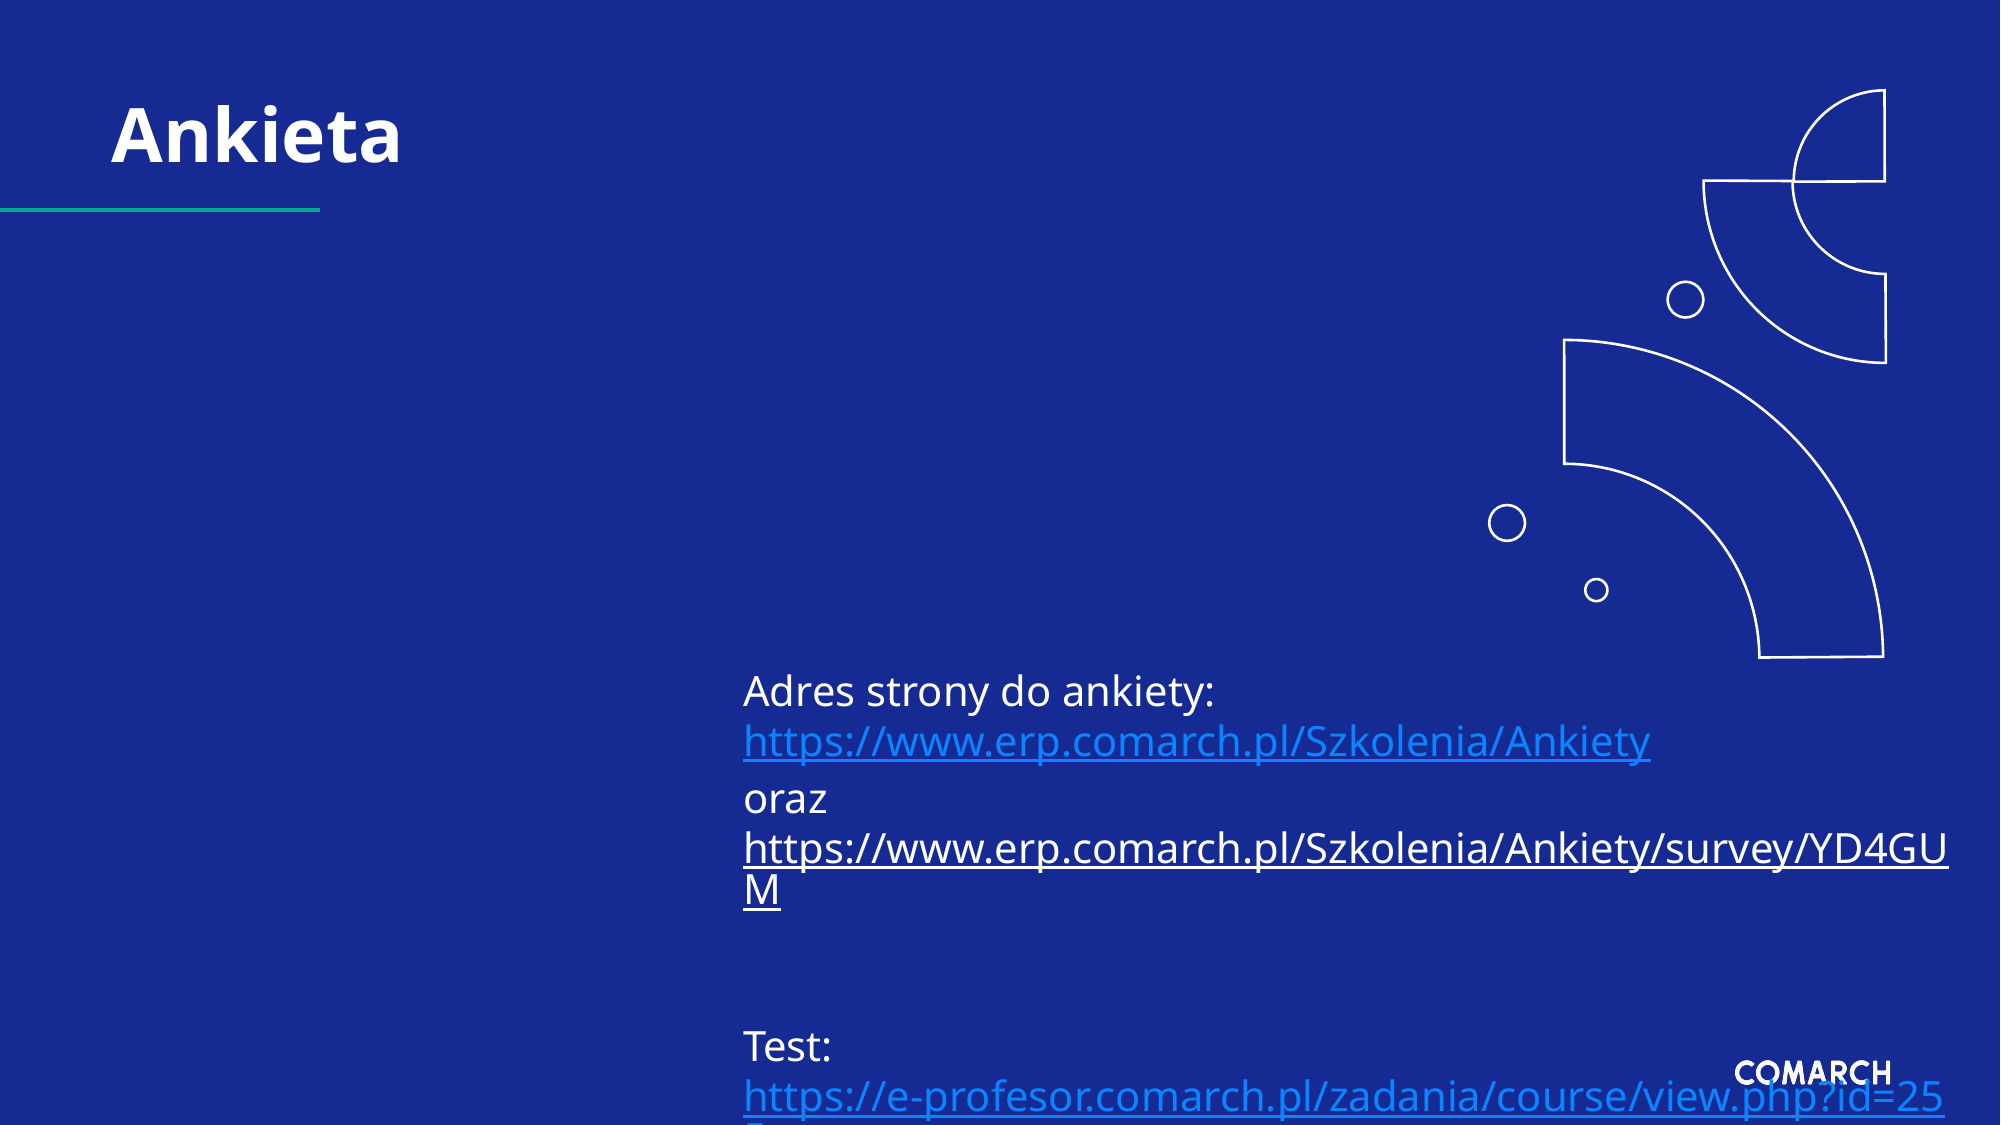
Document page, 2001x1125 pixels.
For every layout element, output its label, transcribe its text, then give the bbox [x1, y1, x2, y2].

text_box Adres strony do ankiety: https://www.erp.comarch.pl/Szkolenia/Ankiety oraz https://www.erp.comarch.pl/Szkolenia/Ankiety/survey/YD4GUM Test: https://e-profesor.comarch.pl/zadania/course/view.php?id=255 [728, 656, 1973, 1125]
title Ankieta [111, 0, 1435, 185]
